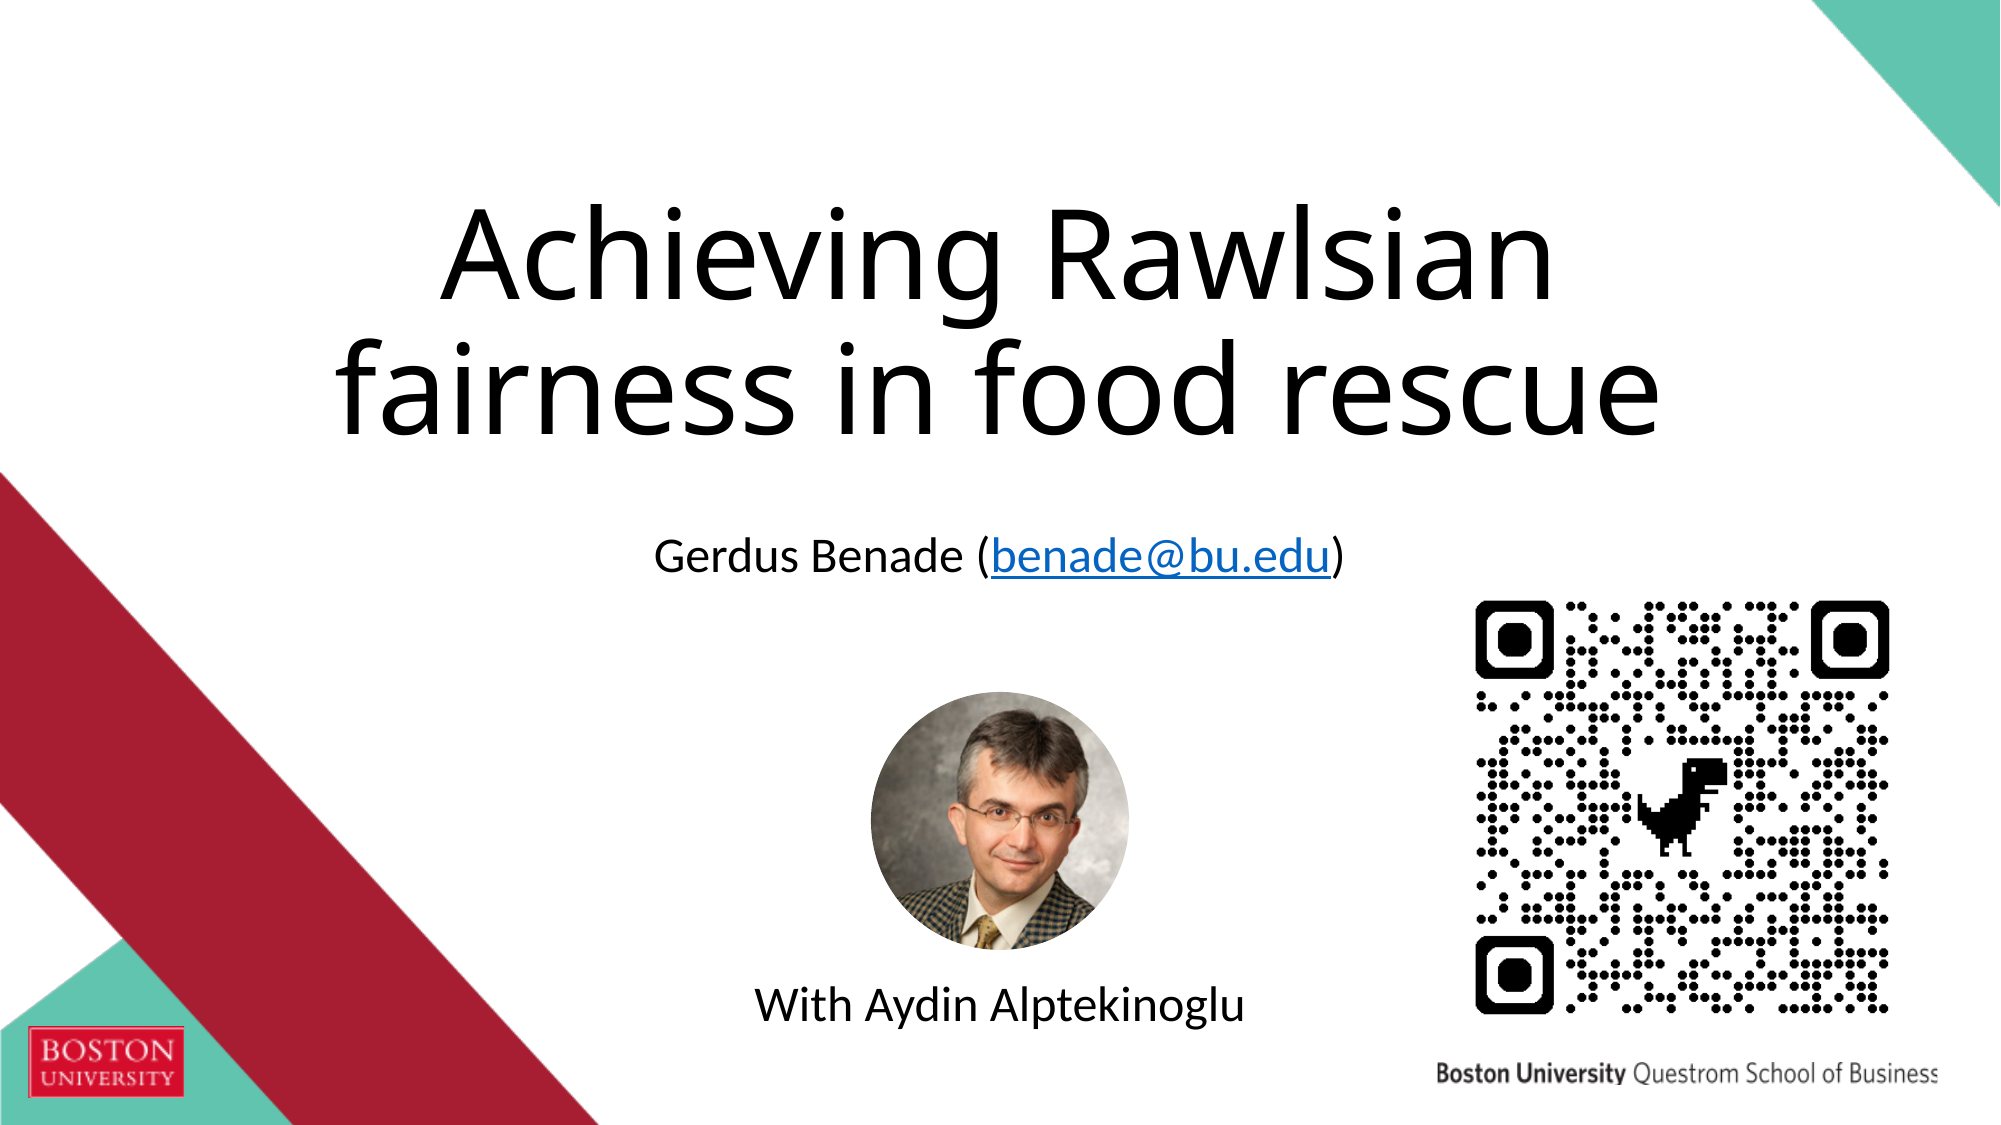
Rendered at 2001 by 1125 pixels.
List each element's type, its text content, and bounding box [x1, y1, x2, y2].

picture [1721, 0, 2000, 245]
picture [0, 472, 675, 1125]
picture [1431, 556, 1934, 1059]
subtitle Gerdus Benade (benade@bu.edu) With Aydin Alptekinoglu [249, 521, 1750, 1059]
picture [870, 691, 1130, 950]
title Achieving Rawlsian fairness in food rescue [249, 184, 1750, 521]
